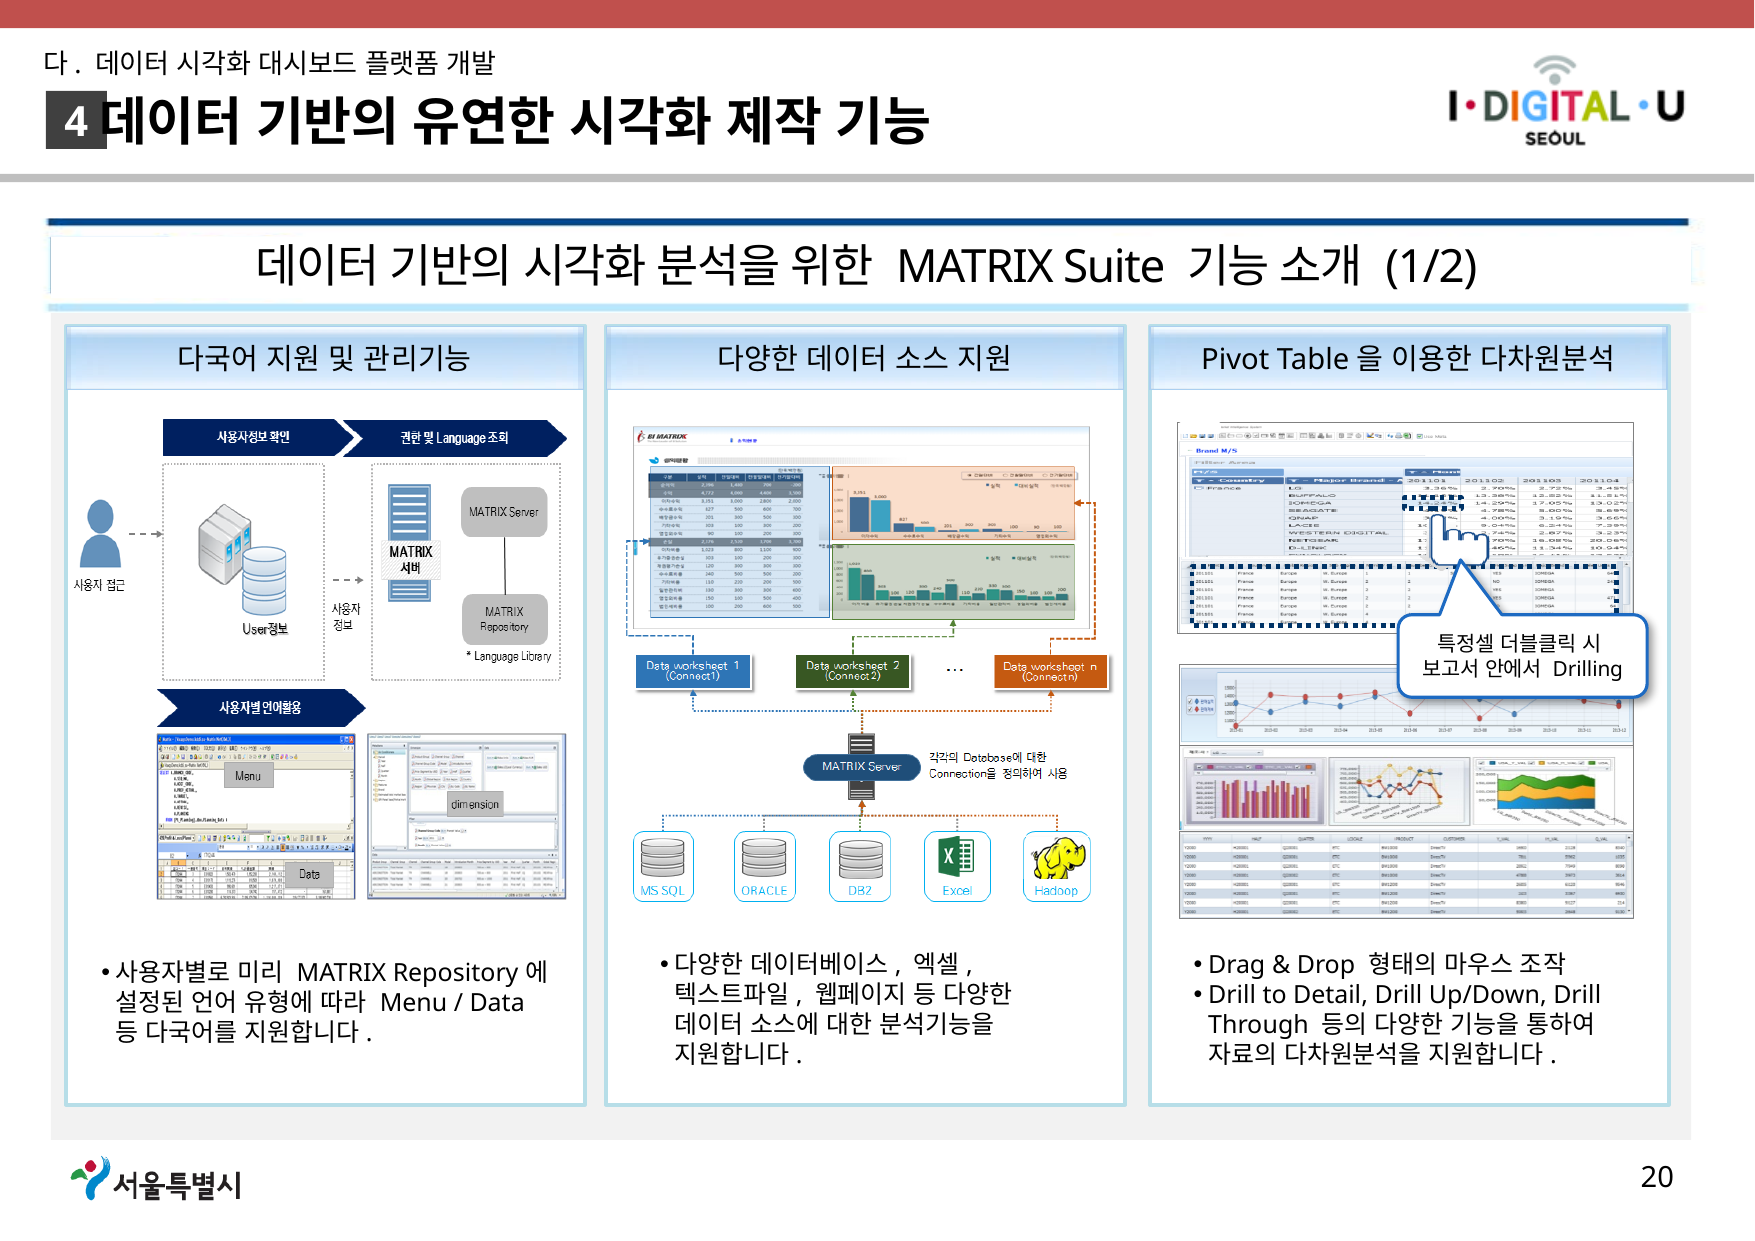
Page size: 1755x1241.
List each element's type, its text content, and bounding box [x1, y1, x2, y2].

picture [61, 1151, 251, 1205]
text_box 다. 데이터 시각화 대시보드 플랫폼 개발 [28, 38, 512, 87]
text_box 데이터 기반의 시각화 분석을 위한 MATRIX Suite 기능 소개 (1/2) [76, 229, 1657, 300]
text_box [65, 326, 586, 1105]
picture [617, 417, 1116, 911]
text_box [605, 326, 1126, 1105]
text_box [1177, 422, 1634, 634]
picture [1365, 29, 1755, 173]
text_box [1179, 664, 1634, 919]
picture [72, 410, 571, 911]
text_box 데이터 기반의 유연한 시각화 제작 기능 [81, 80, 946, 158]
picture [14, 183, 1755, 313]
text_box 4 [44, 89, 81, 151]
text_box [1149, 326, 1669, 1105]
